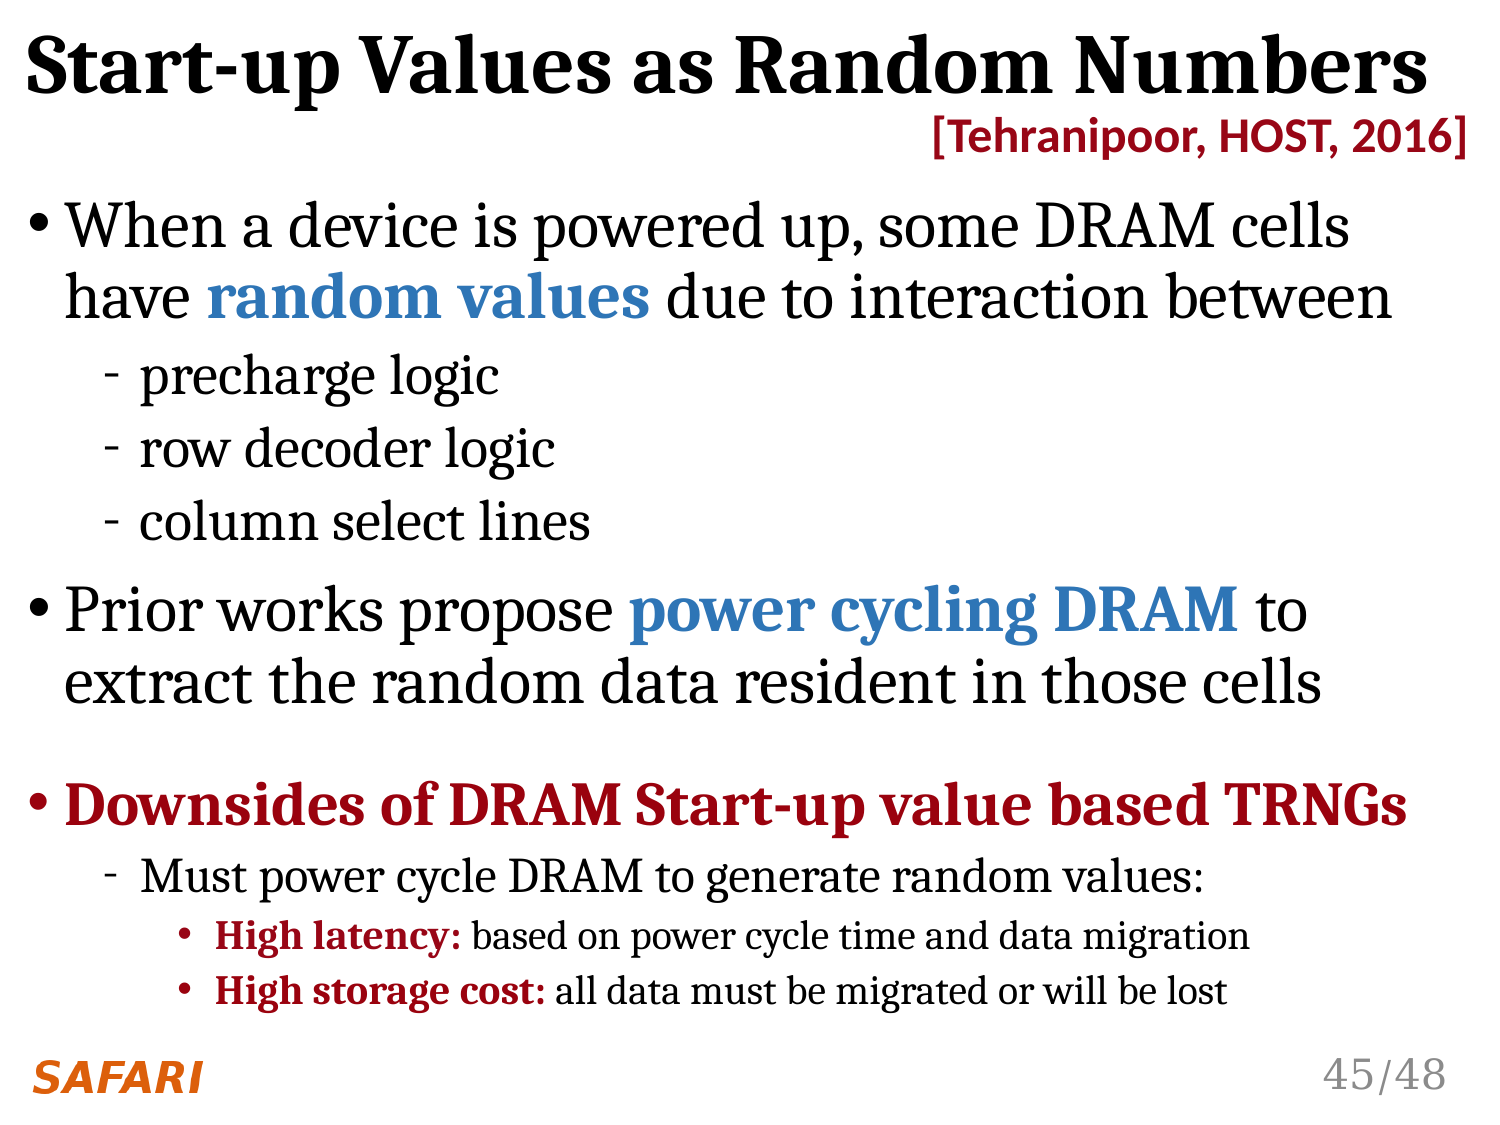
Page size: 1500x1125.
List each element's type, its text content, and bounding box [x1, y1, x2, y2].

list When a device is powered up, some DRAM cells have random values due to interaction between precharge logic row decoder logic column select lines Prior works propose power cycling DRAM to extract the random data resident in those cells Downsides of DRAM Start-up value based TRNGs Must power cycle DRAM to generate random values: High latency: based on power cycle time and data migration High storage cost: all data must be migrated or will be lost [12, 182, 1487, 1055]
title Start-up Values as Random Numbers [12, 12, 1487, 134]
picture [31, 1055, 209, 1104]
text_box [Tehranipoor, HOST, 2016] [916, 95, 1484, 171]
